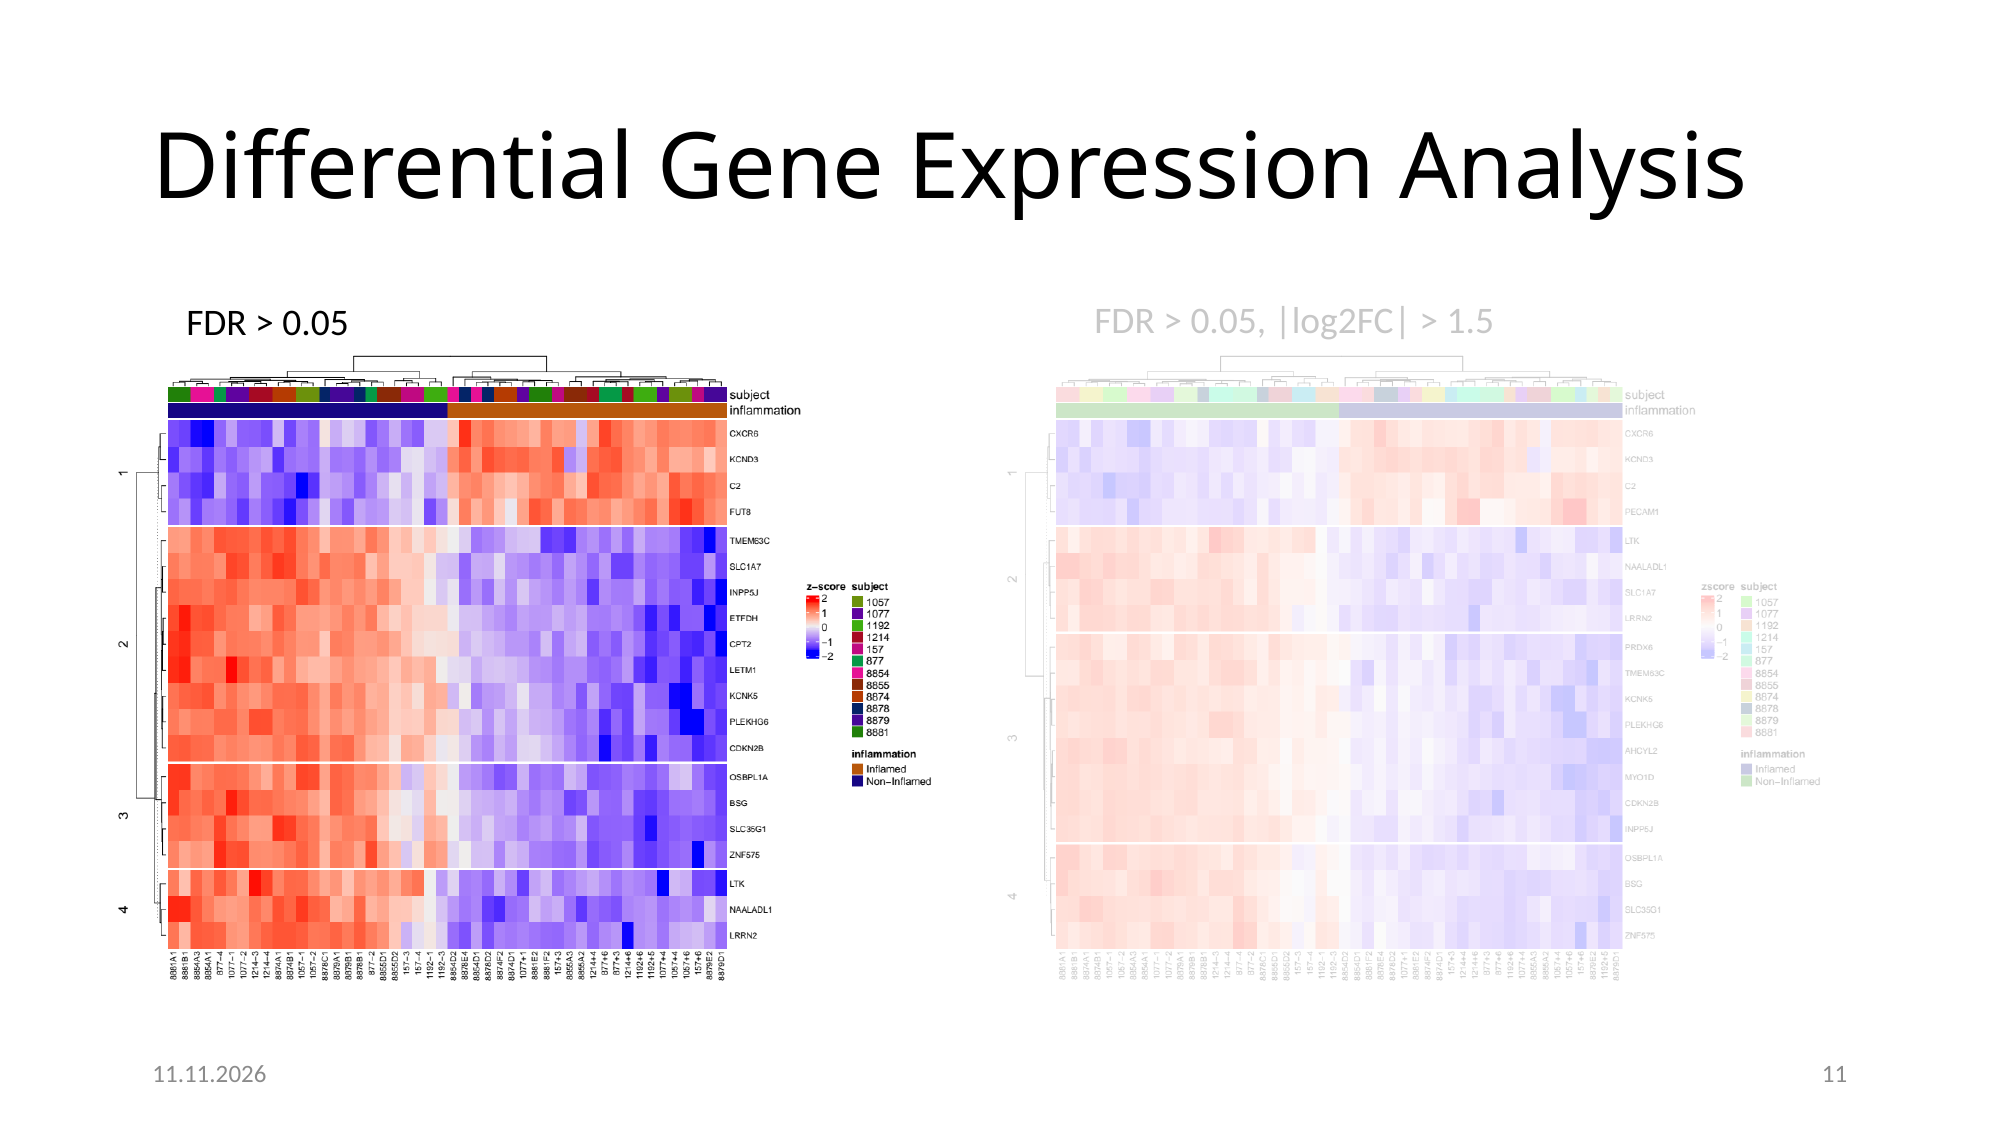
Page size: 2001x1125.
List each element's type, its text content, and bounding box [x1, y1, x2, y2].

text_box [999, 240, 1825, 1023]
picture [1001, 350, 1824, 987]
title Differential Gene Expression Analysis [137, 59, 1863, 278]
slide_number 11 [1412, 1042, 1863, 1103]
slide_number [137, 1042, 588, 1103]
picture [112, 350, 936, 987]
text_box FDR > 0.05 [171, 290, 671, 350]
